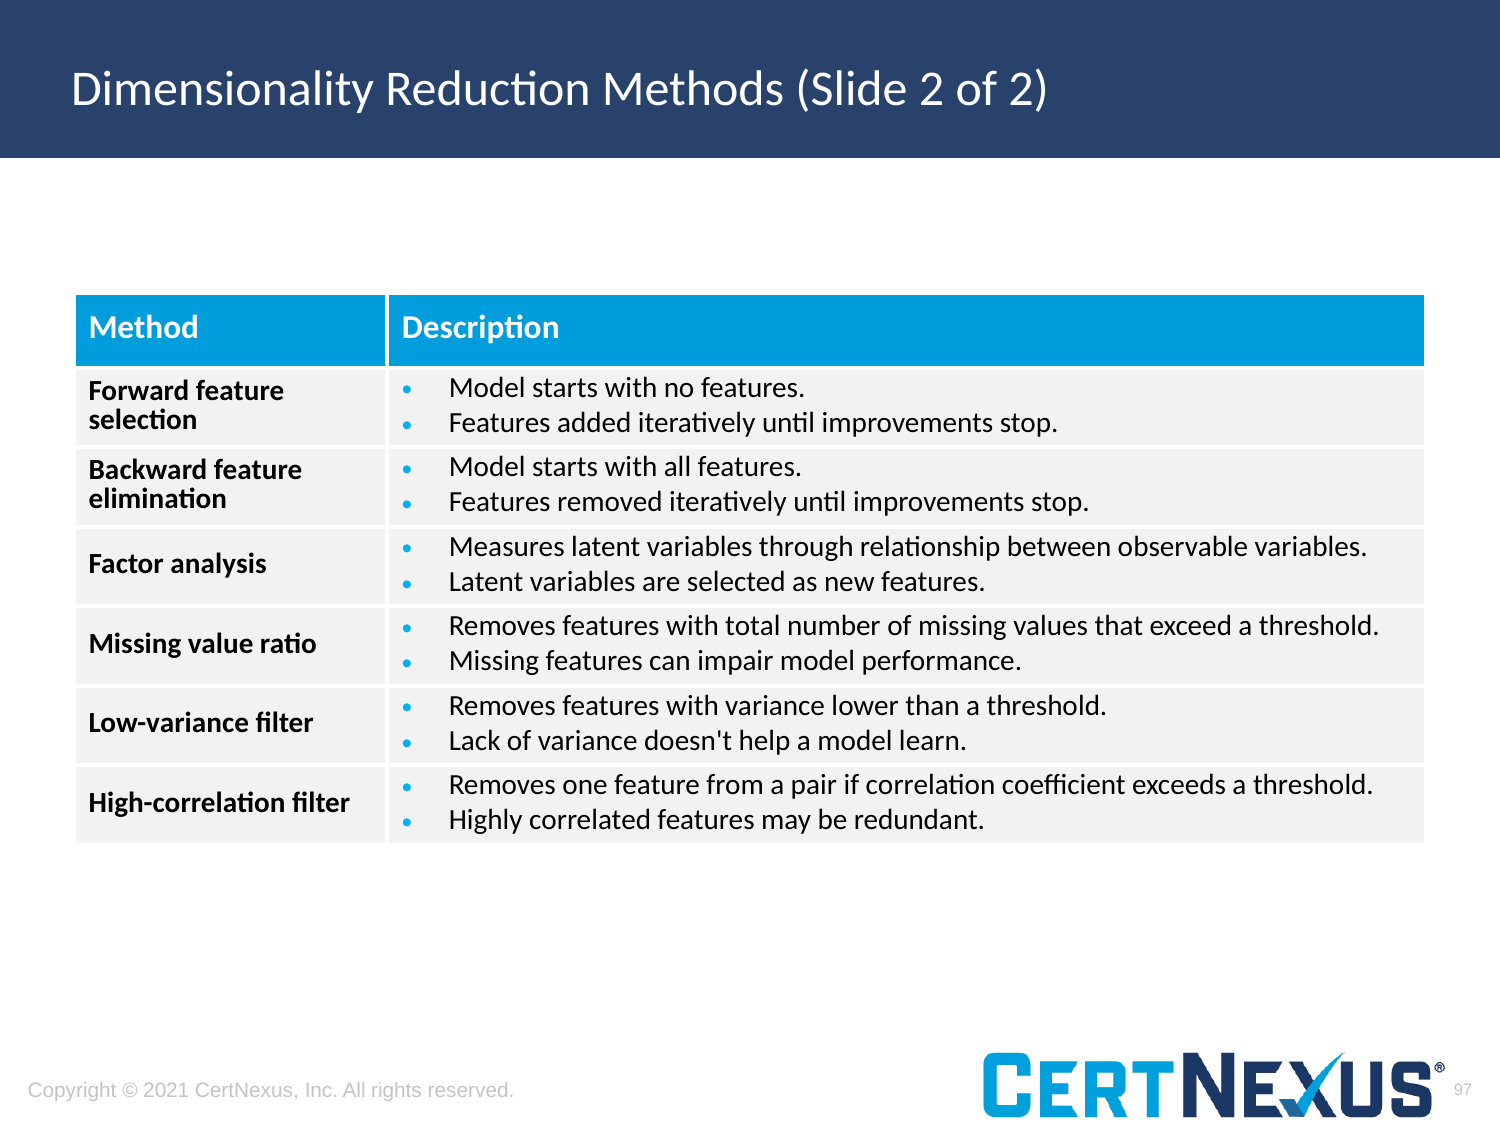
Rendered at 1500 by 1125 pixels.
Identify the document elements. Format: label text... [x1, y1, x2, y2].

table_cell Removes features with variance lower than a threshold. Lack of variance doesn't help a model learn. [389, 688, 1424, 763]
table_cell Missing value ratio [76, 608, 385, 684]
table_cell Removes features with total number of missing values that exceed a threshold. Missing features can impair model performance. [389, 608, 1424, 684]
table_header Method [76, 295, 385, 366]
table_cell Removes one feature from a pair if correlation coefficient exceeds a threshold. Highly correlated features may be redundant. [389, 767, 1424, 843]
table_cell Forward feature selection [76, 370, 385, 445]
table_cell Model starts with no features. Features added iteratively until improvements stop. [389, 370, 1424, 445]
picture [967, 1023, 1458, 1125]
table_cell Low-variance filter [76, 688, 385, 763]
title Dimensionality Reduction Methods (Slide 2 of 2) [56, 16, 1350, 155]
table_cell Backward feature elimination [76, 449, 385, 525]
table_cell Factor analysis [76, 529, 385, 604]
slide_number 97 [1137, 1058, 1488, 1119]
table_header Description [389, 295, 1424, 366]
table_cell High-correlation filter [76, 767, 385, 843]
table_cell Model starts with all features. Features removed iteratively until improvements stop. [389, 449, 1424, 525]
table_cell Measures latent variables through relationship between observable variables. Latent variables are selected as new features. [389, 529, 1424, 604]
